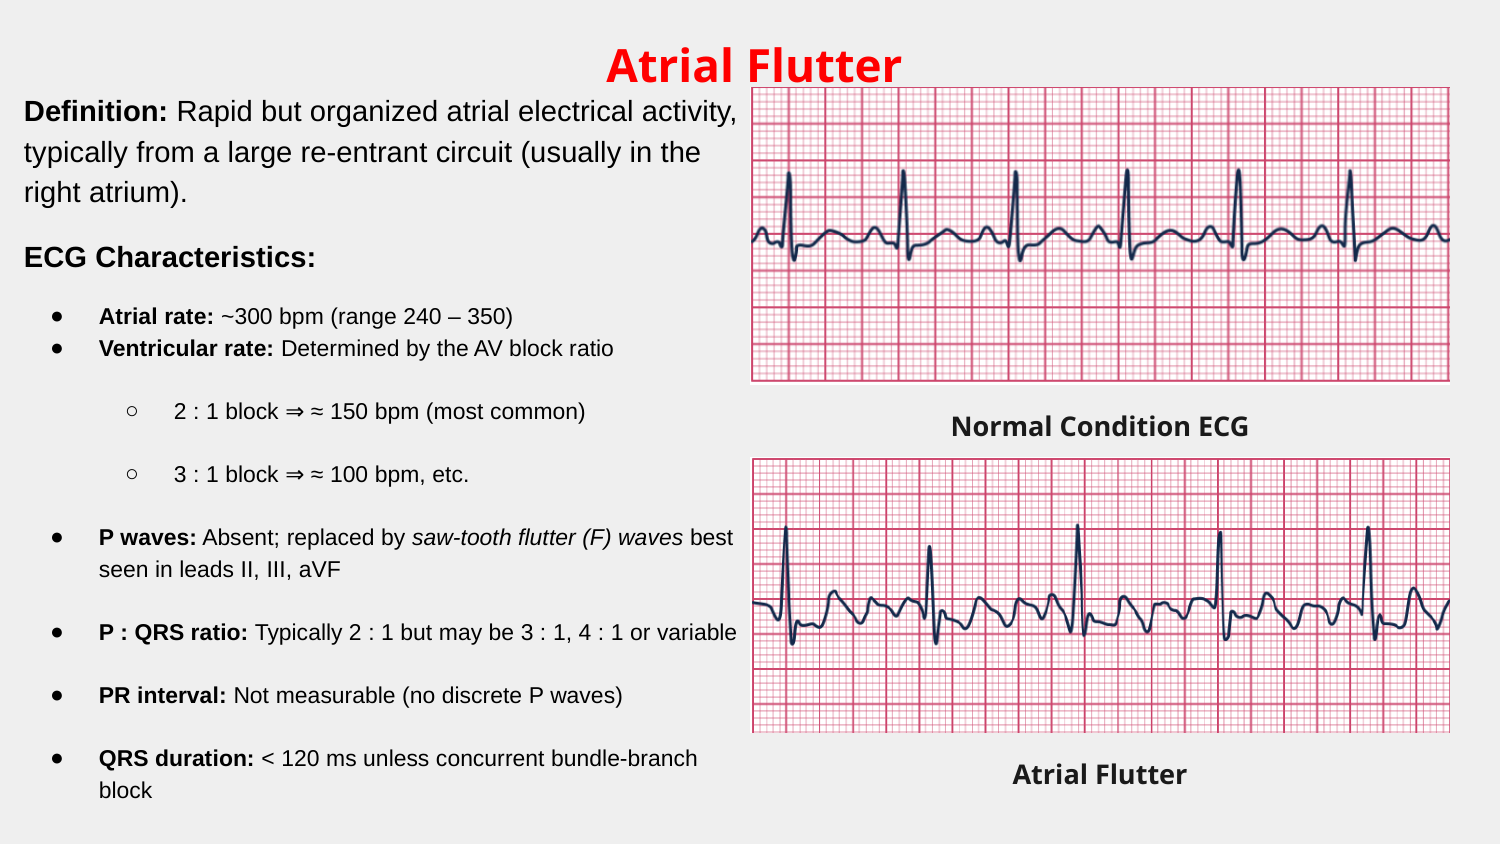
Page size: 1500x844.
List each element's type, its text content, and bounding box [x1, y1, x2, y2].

text_box Atrial Flutter [24, 14, 1485, 92]
picture [749, 456, 1451, 734]
text_box Definition: Rapid but organized atrial electrical activity, typically from a large re-entrant circuit (usually in the right atrium). ECG Characteristics: Atrial rate: ~300 bpm (range 240 – 350) Ventricular rate: Determined by the AV block ratio 2 : 1 block ⇒ ≈ 150 bpm (most common) 3 : 1 block ⇒ ≈ 100 bpm, etc. P waves: Absent; replaced by saw-tooth flutter (F) waves best seen in leads II, III, aVF P : QRS ratio: Typically 2 : 1 but may be 3 : 1, 4 : 1 or variable PR interval: Not measurable (no discrete P waves) QRS duration: < 120 ms unless concurrent bundle-branch block [24, 87, 750, 803]
picture [749, 87, 1451, 385]
text_box Normal Condition ECG [761, 394, 1438, 455]
text_box Atrial Flutter [761, 742, 1438, 805]
